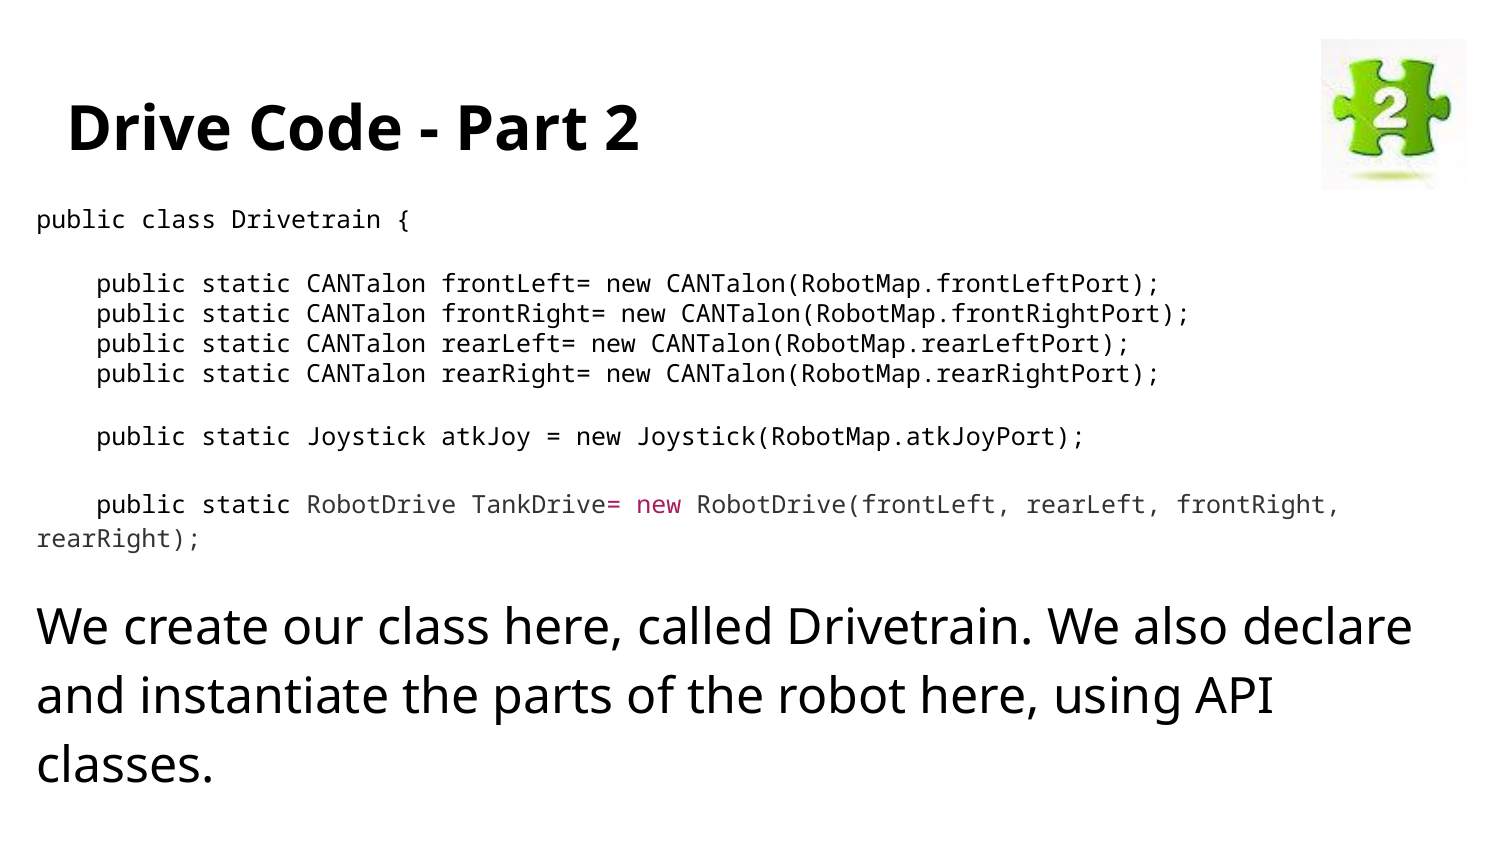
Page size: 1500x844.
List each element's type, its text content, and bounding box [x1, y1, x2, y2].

picture [1320, 39, 1468, 190]
list public class Drivetrain { public static CANTalon frontLeft= new CANTalon(RobotMap.frontLeftPort); public static CANTalon frontRight= new CANTalon(RobotMap.frontRightPort); public static CANTalon rearLeft= new CANTalon(RobotMap.rearLeftPort); public static CANTalon rearRight= new CANTalon(RobotMap.rearRightPort); public static Joystick atkJoy = new Joystick(RobotMap.atkJoyPort); public static RobotDrive TankDrive= new RobotDrive(frontLeft, rearLeft, frontRight, rearRight); We create our class here, called Drivetrain. We also declare and instantiate the parts of the robot here, using API classes. [21, 189, 1473, 750]
title Drive Code - Part 2 [51, 72, 1315, 176]
